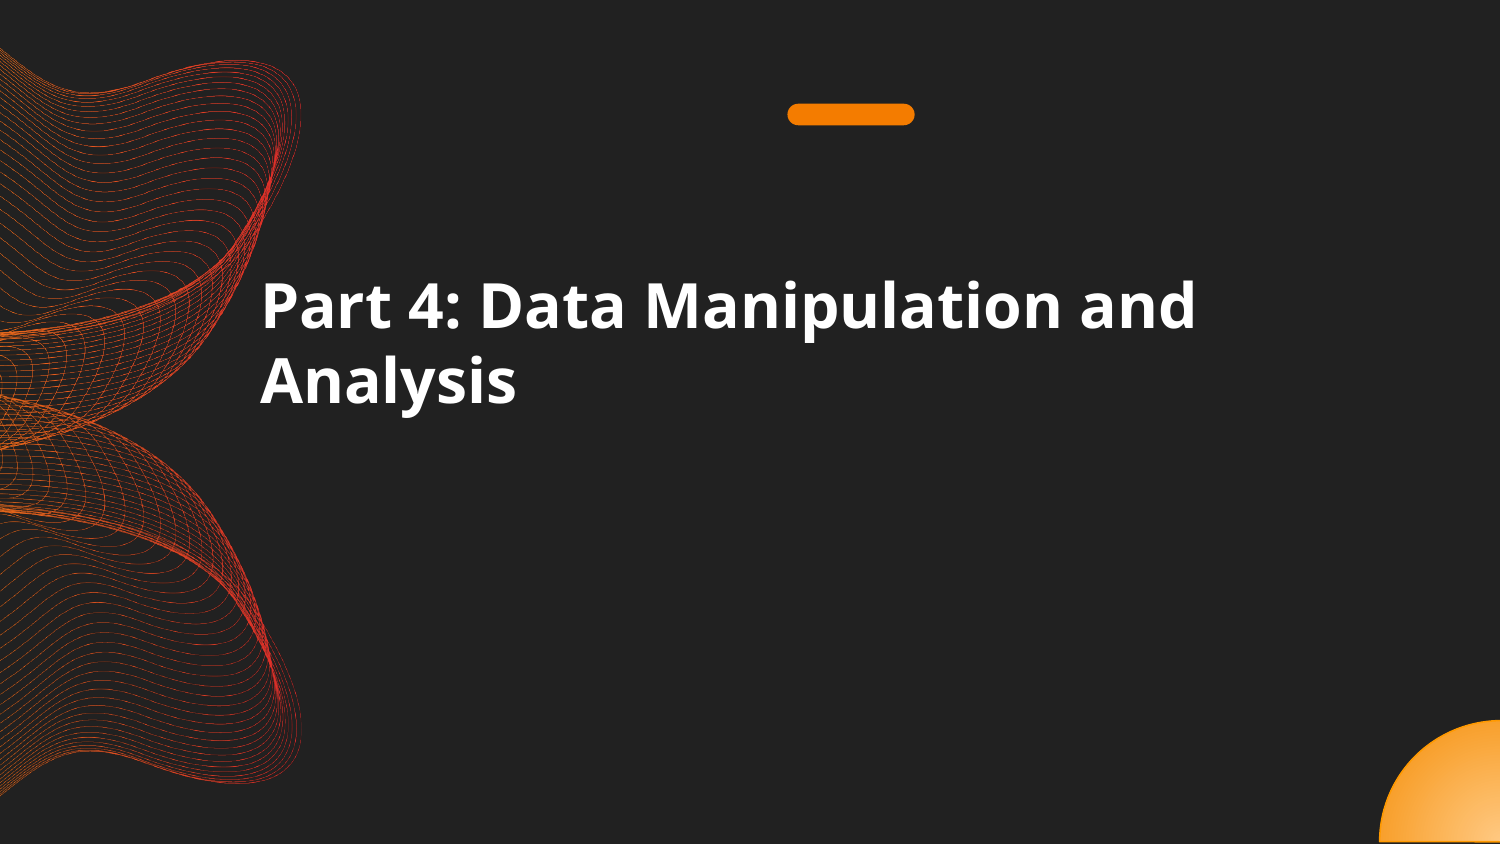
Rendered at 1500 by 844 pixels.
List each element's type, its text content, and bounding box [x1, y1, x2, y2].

title Part 4: Data Manipulation and Analysis [244, 287, 1331, 395]
picture [0, 0, 302, 844]
